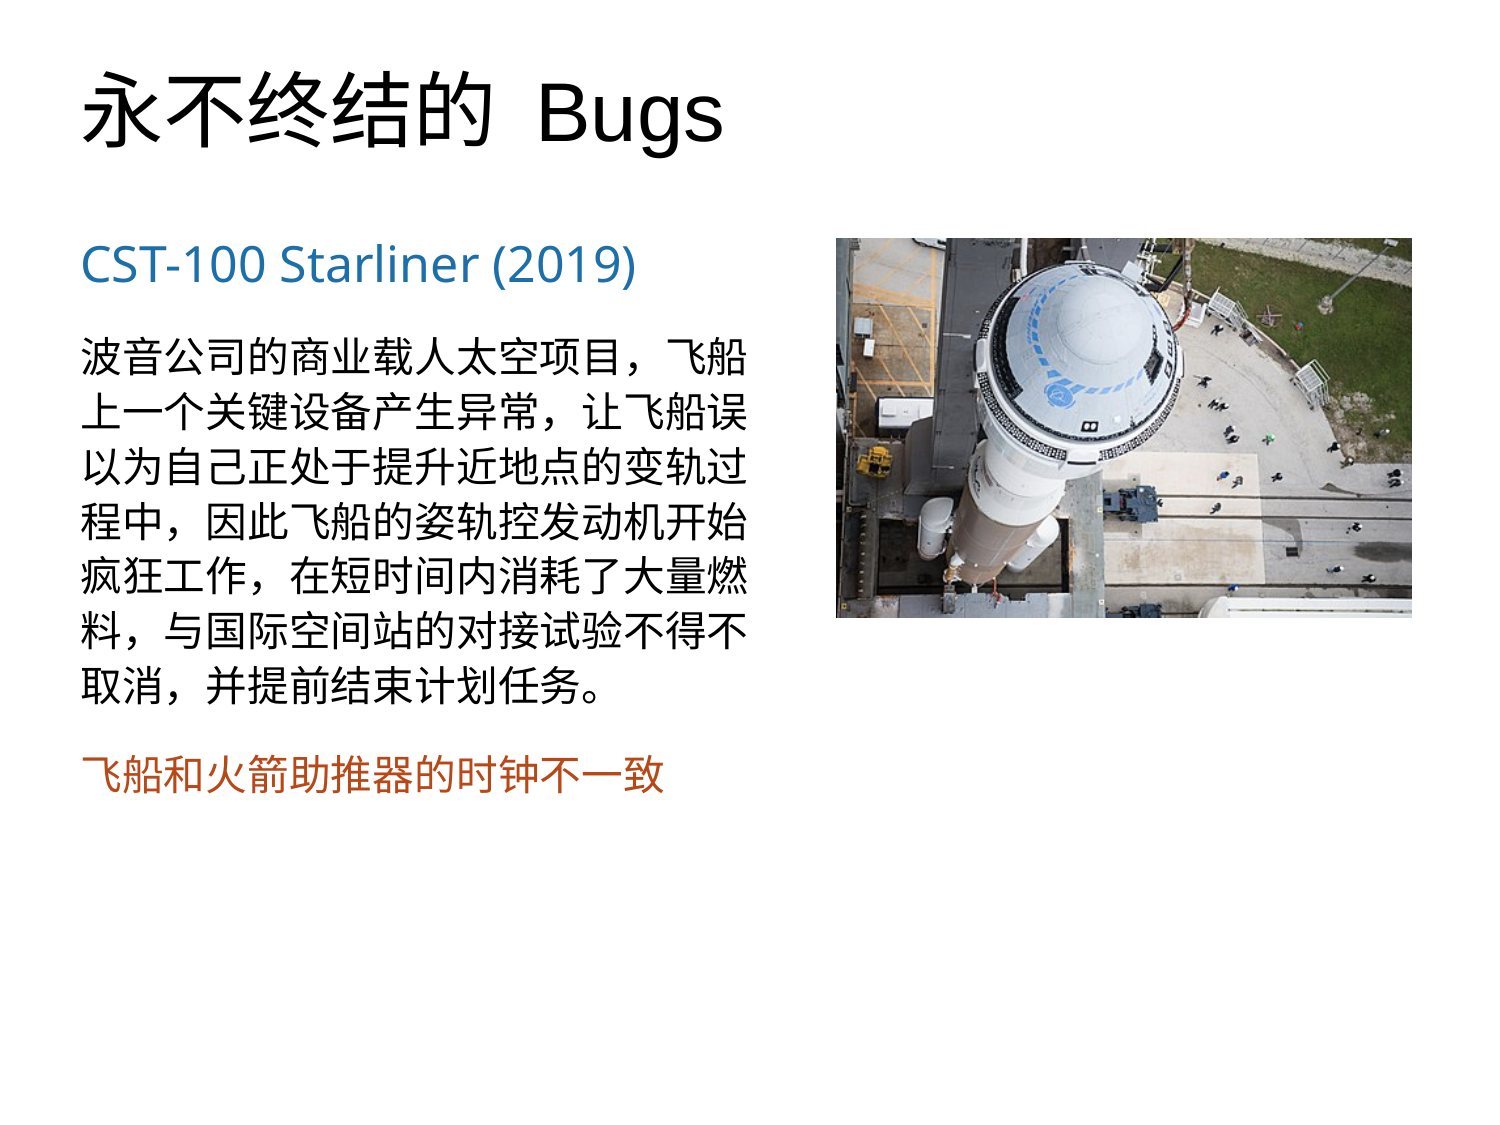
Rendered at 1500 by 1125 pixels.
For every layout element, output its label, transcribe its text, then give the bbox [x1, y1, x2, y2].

title 永不终结的 Bugs [72, 28, 1368, 201]
picture [836, 238, 1412, 618]
list CST-100 Starliner (2019) 波音公司的商业载人太空项目，飞船上一个关键设备产生异常，让飞船误以为自己正处于提升近地点的变轨过程中，因此飞船的姿轨控发动机开始疯狂工作，在短时间内消耗了大量燃料，与国际空间站的对接试验不得不取消，并提前结束计划任务。 飞船和火箭助推器的时钟不一致 [72, 218, 778, 1064]
